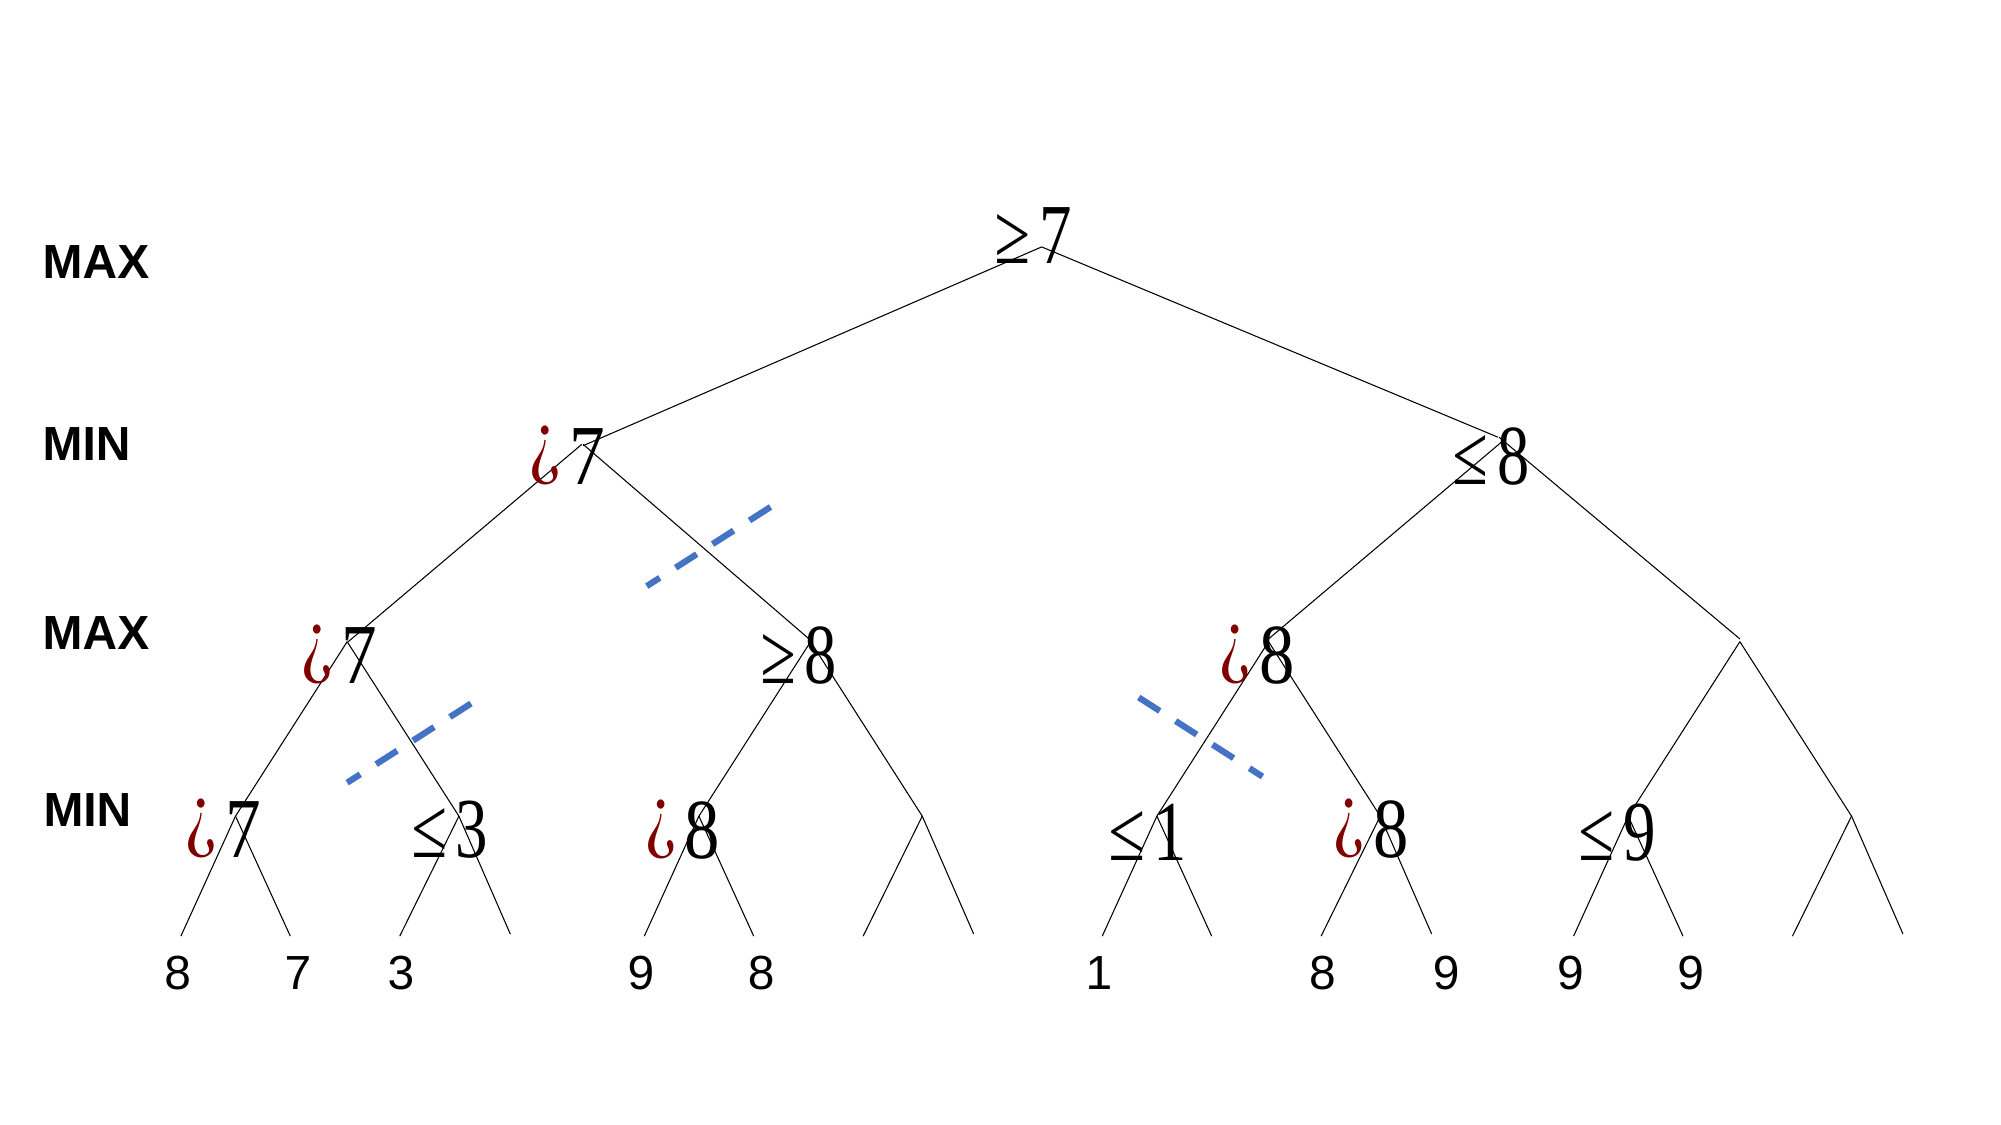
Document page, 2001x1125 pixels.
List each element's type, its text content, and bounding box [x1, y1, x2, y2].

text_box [583, 246, 1042, 446]
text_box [235, 641, 347, 817]
text_box MAX [27, 222, 225, 333]
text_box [698, 642, 810, 817]
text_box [1041, 246, 1498, 438]
text_box 9 [612, 934, 692, 1030]
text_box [458, 816, 511, 934]
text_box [347, 703, 472, 783]
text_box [698, 817, 754, 937]
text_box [810, 641, 923, 817]
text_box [1156, 641, 1268, 817]
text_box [1739, 641, 1852, 817]
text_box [1321, 817, 1381, 937]
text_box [922, 816, 974, 934]
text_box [399, 817, 459, 937]
text_box 7 [269, 934, 349, 1030]
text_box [583, 446, 813, 642]
text_box 9 [1542, 934, 1621, 1030]
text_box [1102, 816, 1156, 937]
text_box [646, 506, 771, 587]
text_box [1628, 817, 1683, 937]
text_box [1268, 641, 1381, 817]
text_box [1268, 441, 1498, 639]
text_box 9 [1417, 934, 1497, 1030]
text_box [347, 641, 459, 703]
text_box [1138, 697, 1263, 777]
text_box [1628, 641, 1739, 817]
text_box 1 [1070, 934, 1150, 1030]
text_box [1156, 817, 1212, 937]
text_box 8 [1294, 934, 1373, 1030]
text_box 8 [149, 934, 229, 1030]
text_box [1573, 816, 1628, 937]
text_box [1851, 816, 1904, 934]
text_box 3 [372, 934, 452, 1030]
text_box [644, 816, 698, 937]
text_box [347, 783, 459, 817]
text_box MAX [27, 594, 225, 704]
text_box 8 [732, 934, 812, 1030]
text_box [863, 817, 923, 937]
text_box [348, 444, 582, 642]
text_box 9 [1662, 934, 1741, 1030]
text_box MIN [28, 770, 226, 881]
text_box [1498, 437, 1740, 639]
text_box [180, 816, 235, 937]
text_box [1380, 816, 1432, 934]
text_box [235, 817, 291, 937]
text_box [1792, 817, 1852, 937]
text_box MIN [27, 405, 225, 515]
